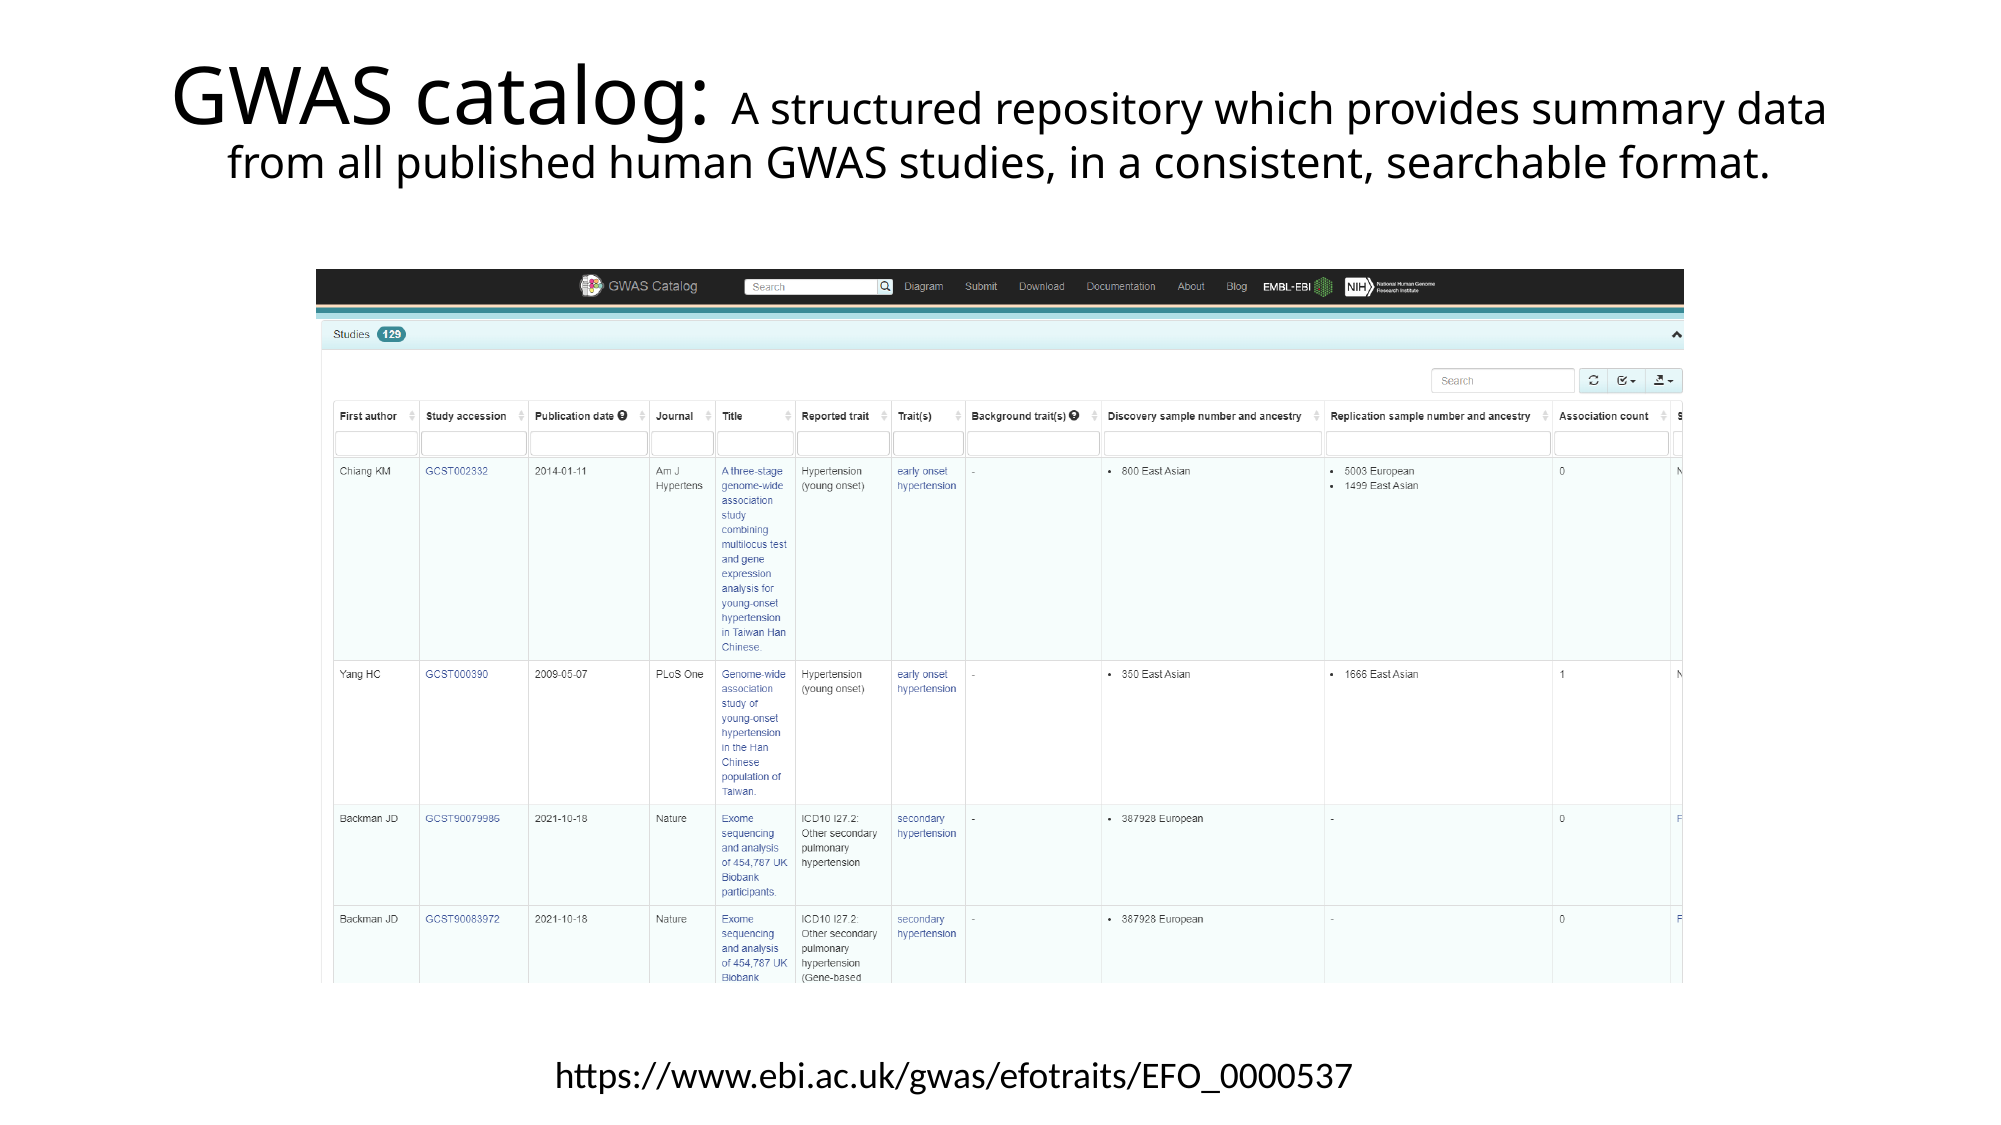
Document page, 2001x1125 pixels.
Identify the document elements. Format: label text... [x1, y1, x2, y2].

text_box https://www.ebi.ac.uk/gwas/efotraits/EFO_0000537 [540, 1043, 1395, 1103]
title GWAS catalog: A structured repository which provides summary data from all published human GWAS studies, in a consistent, searchable format. [137, 34, 1863, 209]
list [316, 269, 1684, 983]
